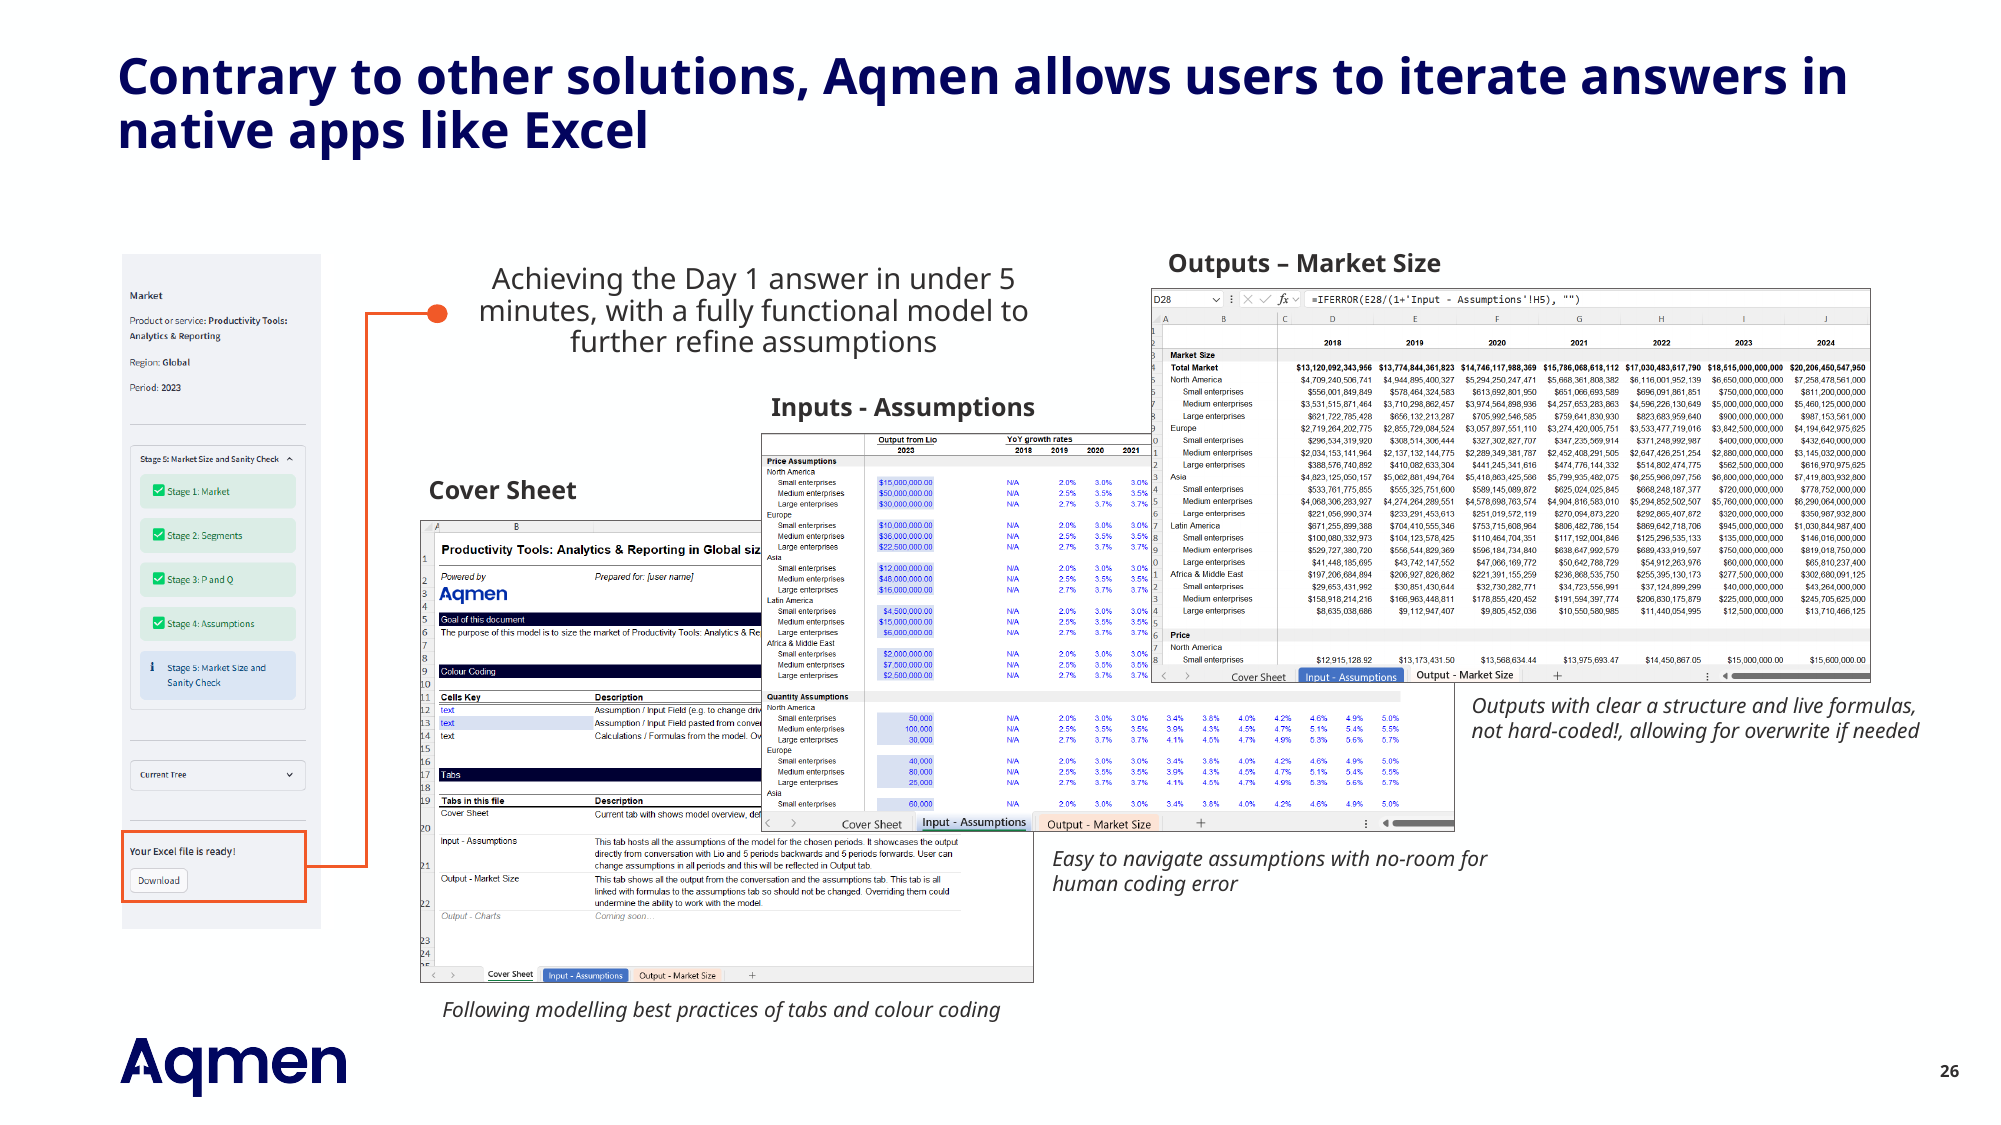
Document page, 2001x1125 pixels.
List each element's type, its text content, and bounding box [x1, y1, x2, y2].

picture [420, 287, 1872, 984]
title Contrary to other solutions, Aqmen allows users to iterate answers in native apps like Excel [102, 42, 1898, 167]
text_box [304, 313, 428, 868]
text_box Inputs - Assumptions [756, 383, 1137, 429]
text_box 26 [1908, 1050, 1991, 1093]
text_box Outputs with clear a structure and live formulas, not hard-coded!, allowing for overwrite if needed [1456, 684, 1945, 750]
picture [121, 254, 335, 930]
text_box Following modelling best practices of tabs and colour coding [427, 989, 1034, 1030]
text_box [425, 302, 450, 325]
text_box Easy to navigate assumptions with no-room for human coding error [1037, 838, 1526, 904]
text_box Outputs – Market Size [1153, 240, 1534, 286]
text_box Cover Sheet [428, 467, 761, 512]
text_box Achieving the Day 1 answer in under 5 minutes, with a fully functional model to further refine assumptions [447, 257, 1061, 367]
picture [120, 1038, 346, 1097]
